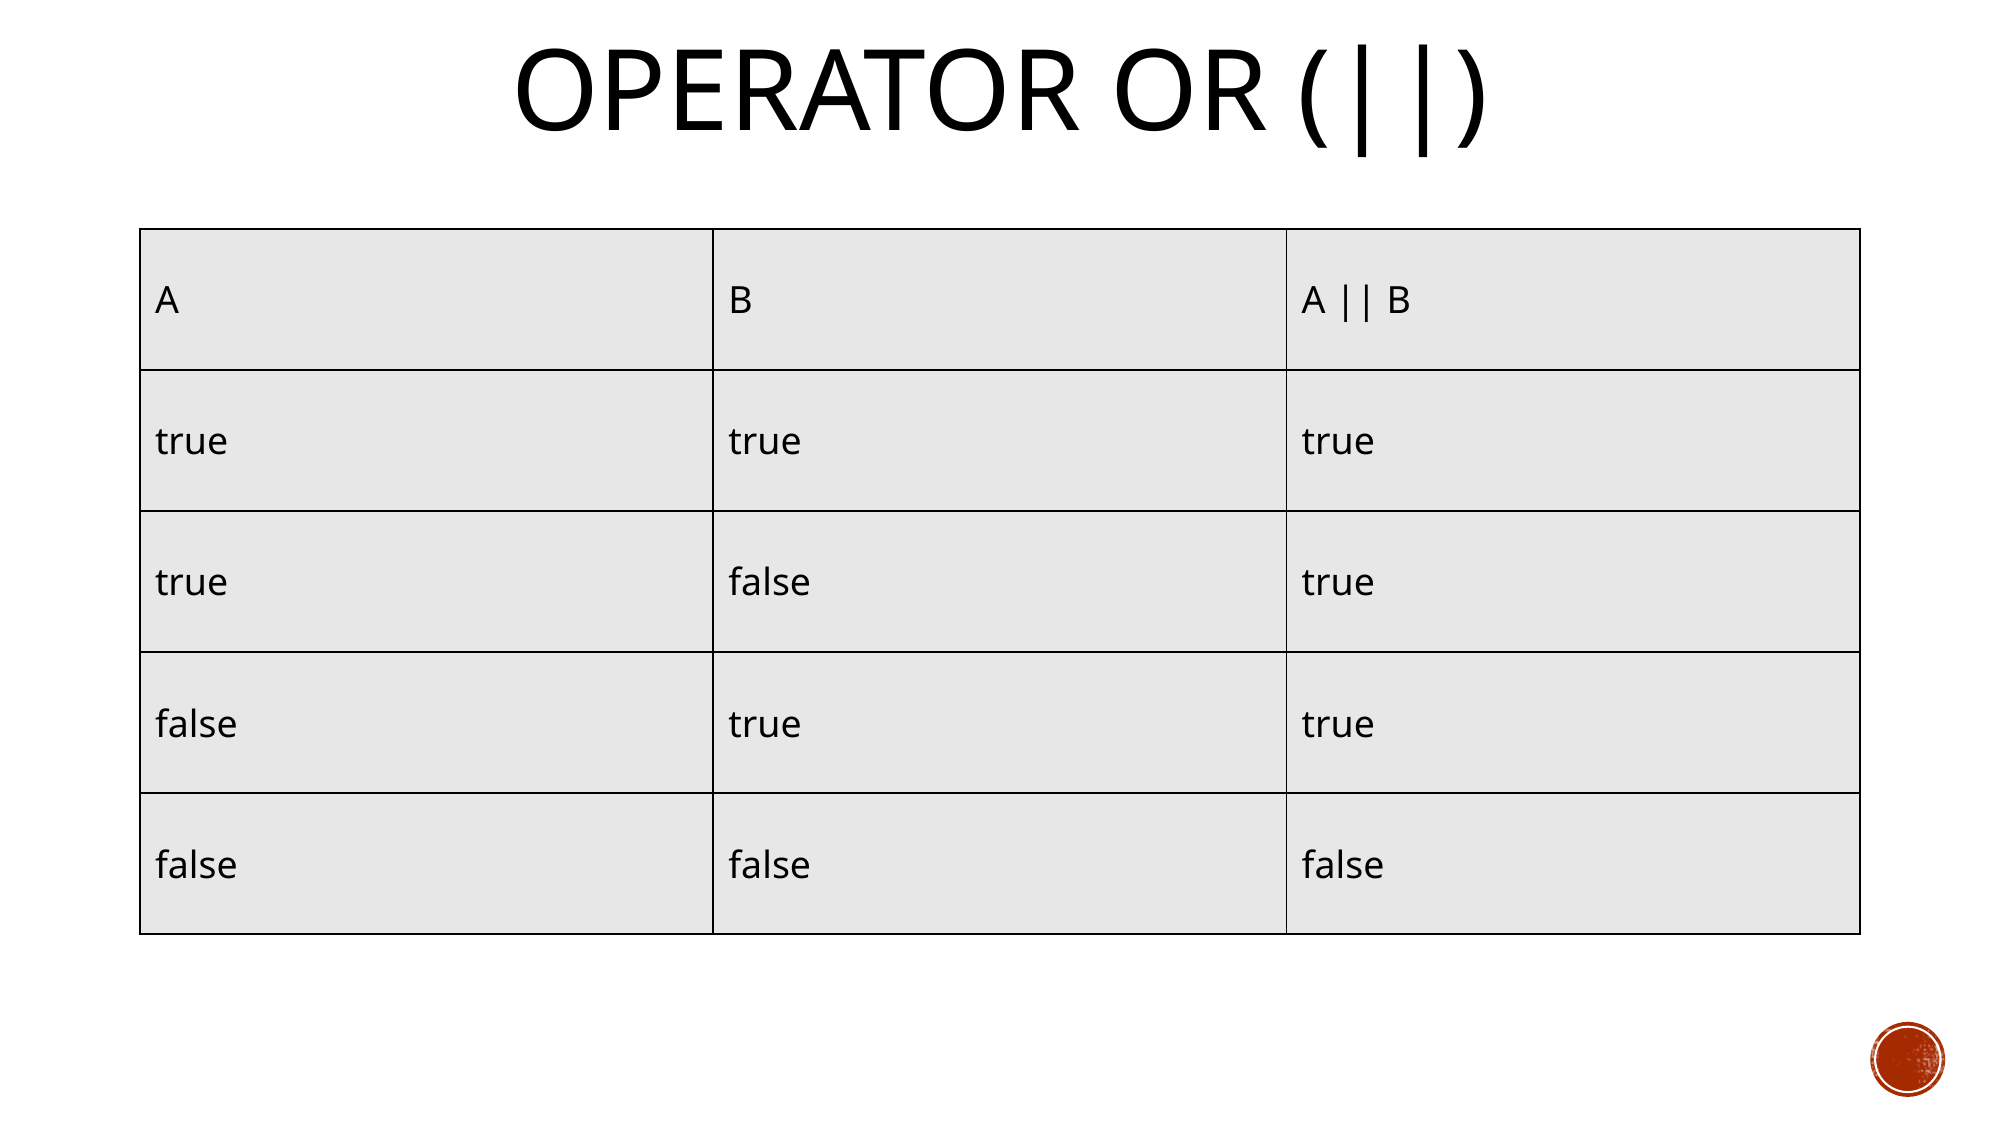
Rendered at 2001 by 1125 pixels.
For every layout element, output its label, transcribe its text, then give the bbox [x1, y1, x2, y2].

table_cell true [1287, 653, 1859, 792]
table_cell true [714, 653, 1286, 792]
table_cell false [1287, 794, 1859, 933]
table_cell false [714, 512, 1286, 651]
table_cell true [714, 371, 1286, 510]
table_header A [141, 230, 712, 369]
table_header B [714, 230, 1286, 369]
table_cell true [1287, 371, 1859, 510]
table_cell false [141, 794, 712, 933]
table_header A || B [1287, 230, 1859, 369]
title Operator OR (||) [174, 0, 1825, 189]
table_cell true [141, 512, 712, 651]
table_cell false [714, 794, 1286, 933]
table_cell true [1287, 512, 1859, 651]
table_cell false [141, 653, 712, 792]
table_cell true [141, 371, 712, 510]
